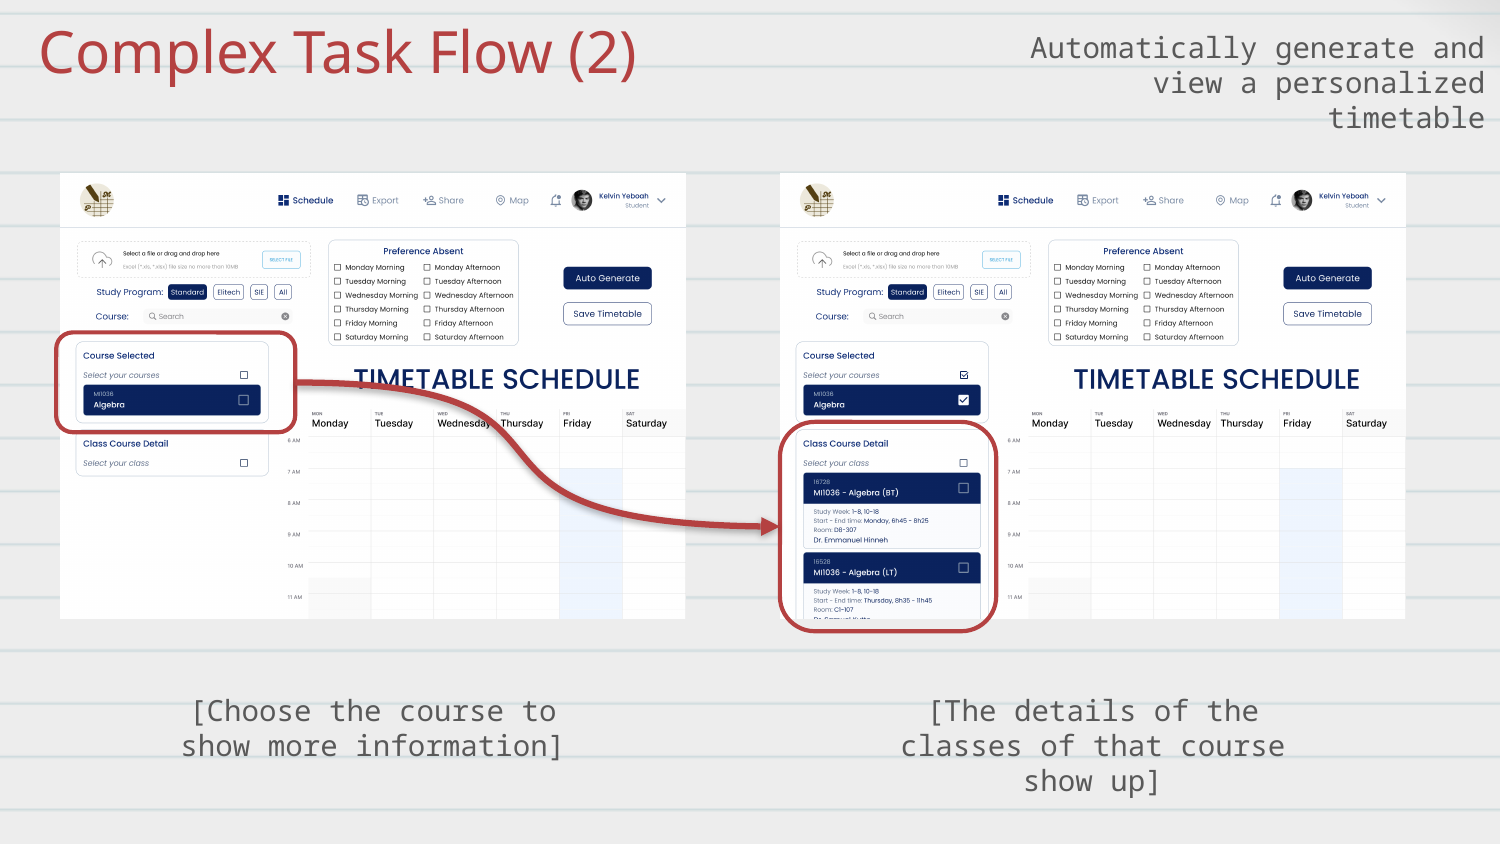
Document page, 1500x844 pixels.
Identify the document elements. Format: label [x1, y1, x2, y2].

text_box [294, 382, 781, 527]
picture [0, 0, 1500, 844]
